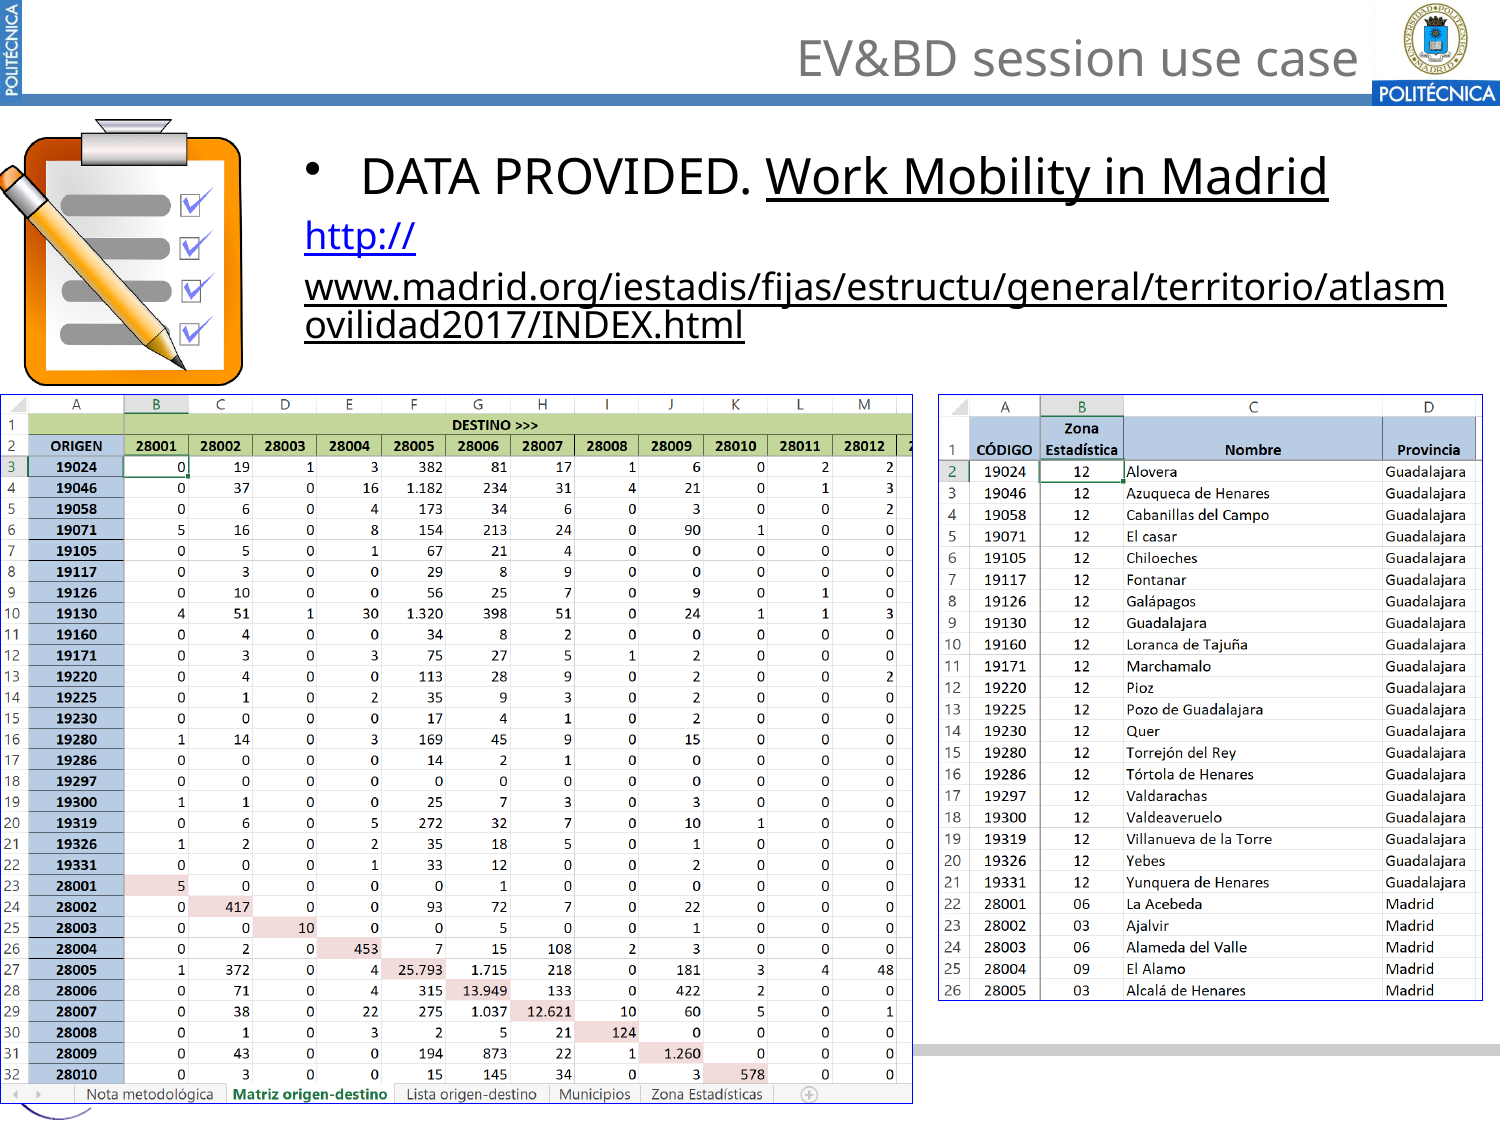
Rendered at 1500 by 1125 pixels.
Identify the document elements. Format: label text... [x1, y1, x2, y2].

picture [938, 394, 1483, 1001]
picture [0, 0, 22, 102]
picture [0, 118, 243, 386]
list DATA PROVIDED. Work Mobility in Madrid http://www.madrid.org/iestadis/fijas/estructu/general/territorio/atlasmovilidad2017/INDEX.html [289, 137, 1483, 813]
title EV&BD session use case [100, 0, 1376, 113]
picture [1376, 0, 1500, 106]
picture [0, 394, 914, 1125]
